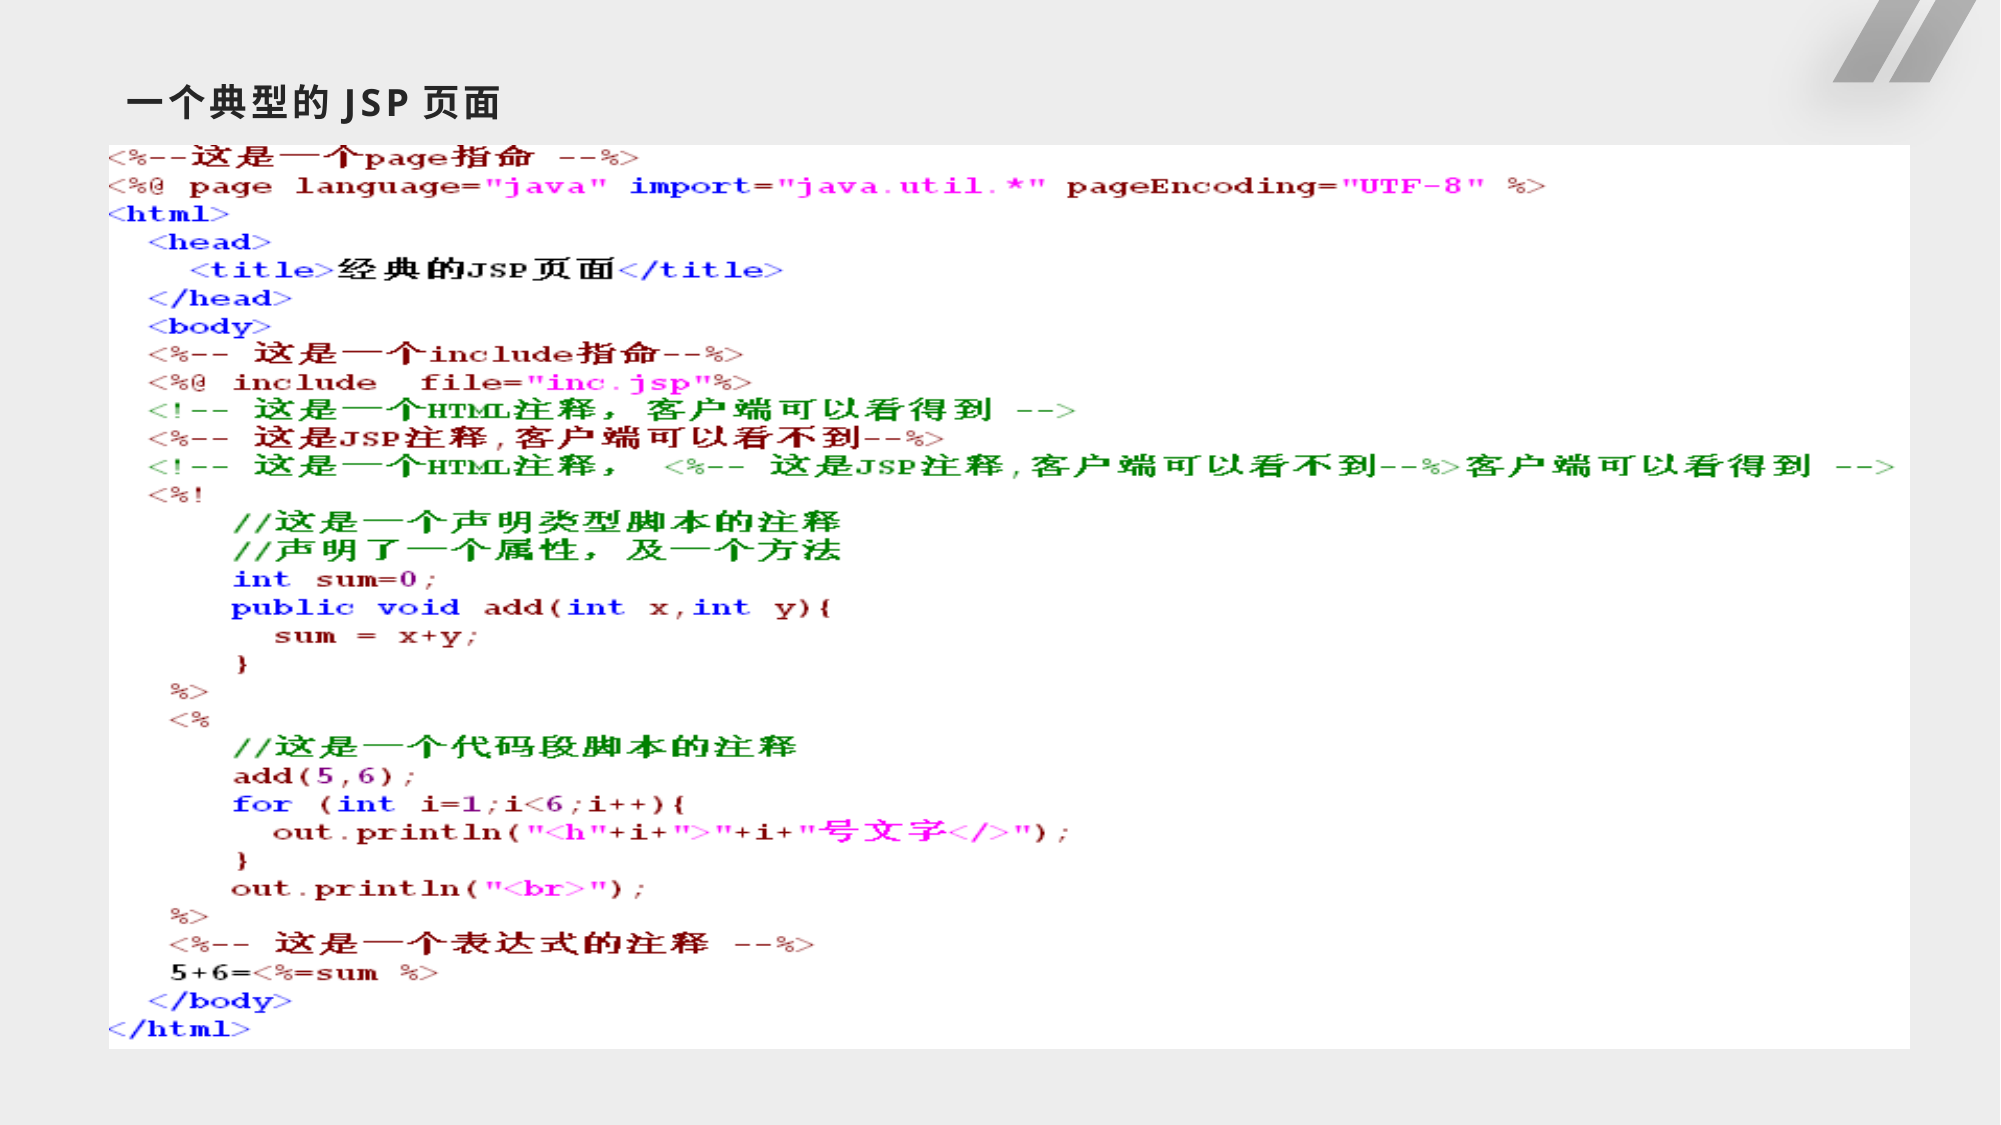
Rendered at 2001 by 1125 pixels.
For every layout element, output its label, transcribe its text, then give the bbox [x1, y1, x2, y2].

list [109, 145, 1910, 1049]
title 一个典型的JSP页面 [109, 72, 1891, 145]
